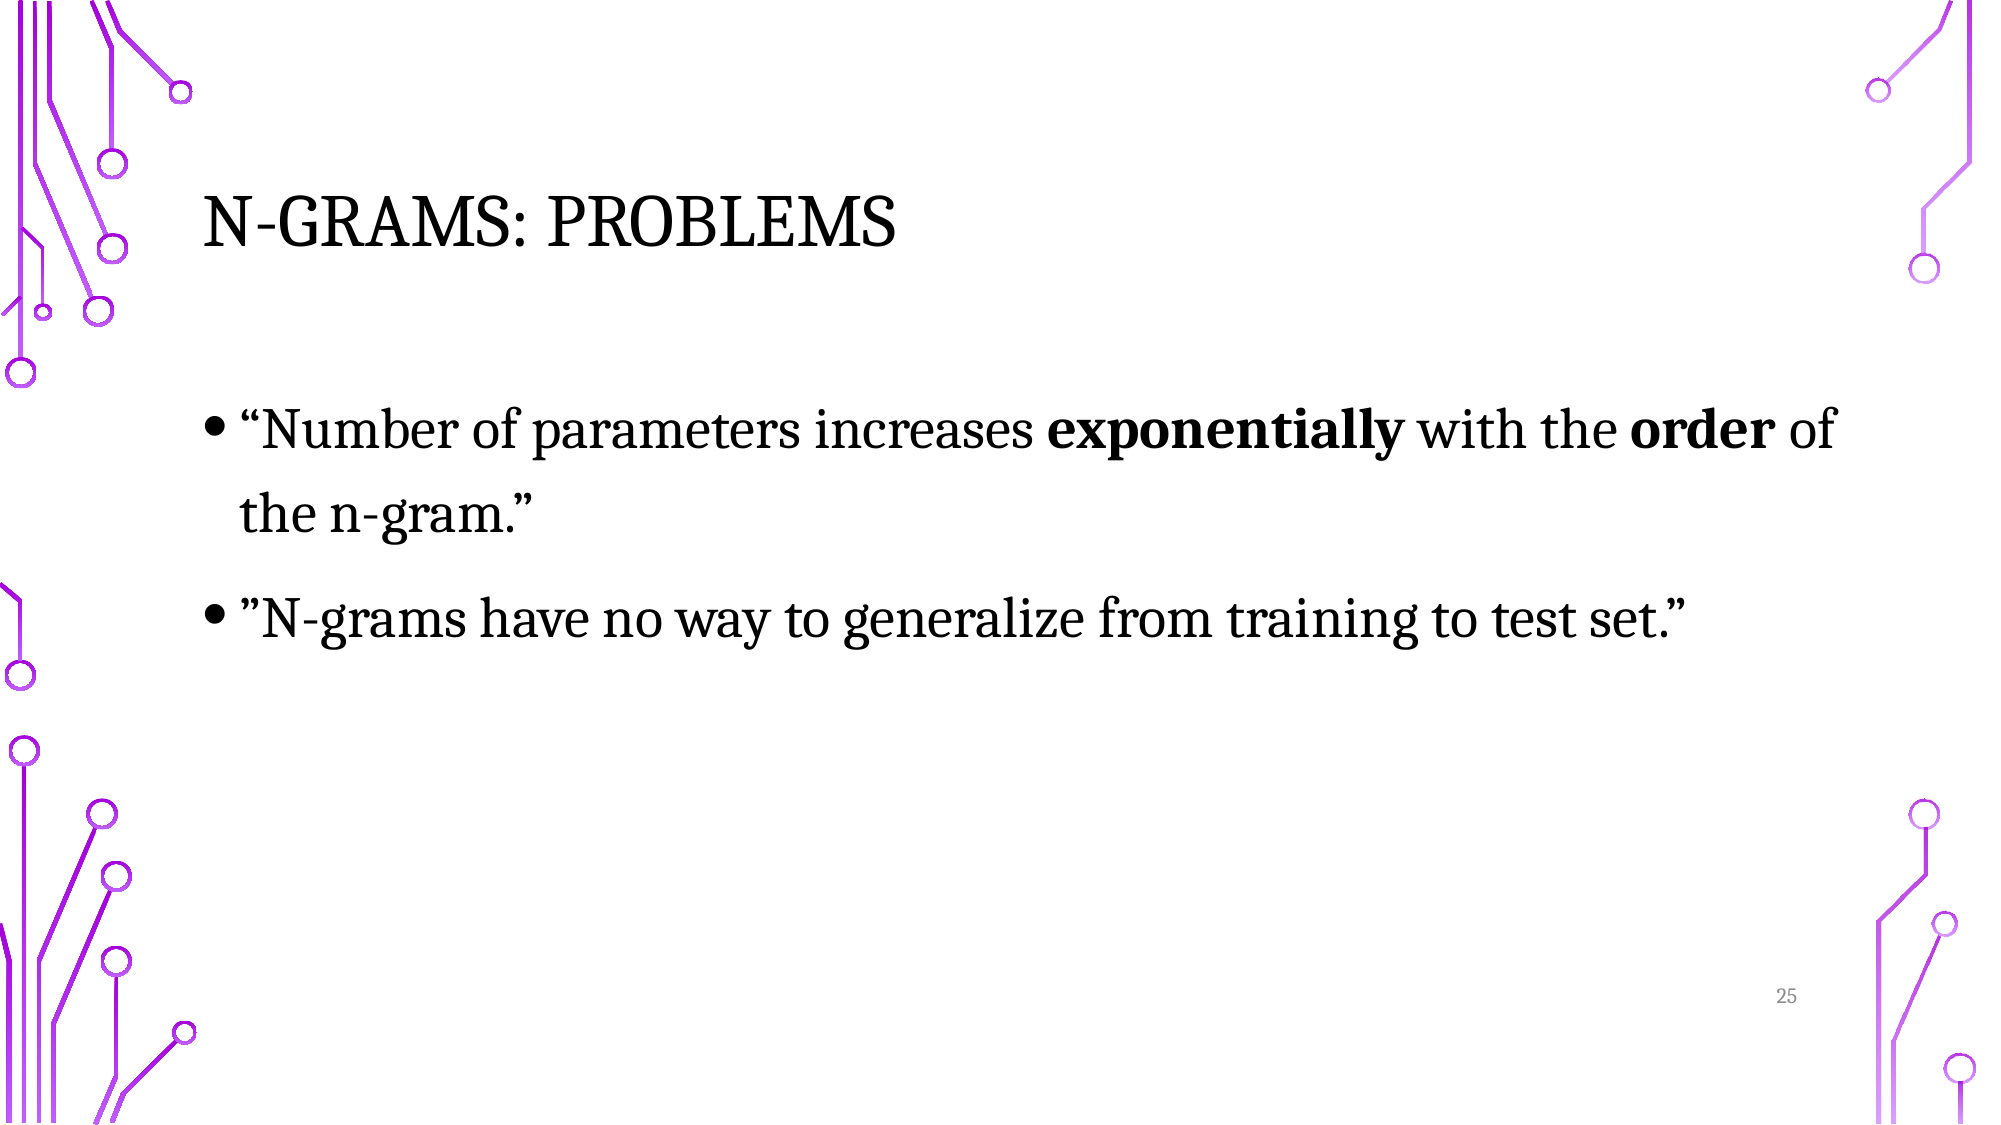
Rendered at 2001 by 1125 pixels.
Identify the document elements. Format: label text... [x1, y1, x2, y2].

slide_number 25 [1685, 965, 1813, 1025]
title N-grams: Problems [187, 101, 1813, 344]
list “Number of parameters increases exponentially with the order of the n-gram.” ”N-grams have no way to generalize from training to test set.” [187, 369, 1933, 950]
